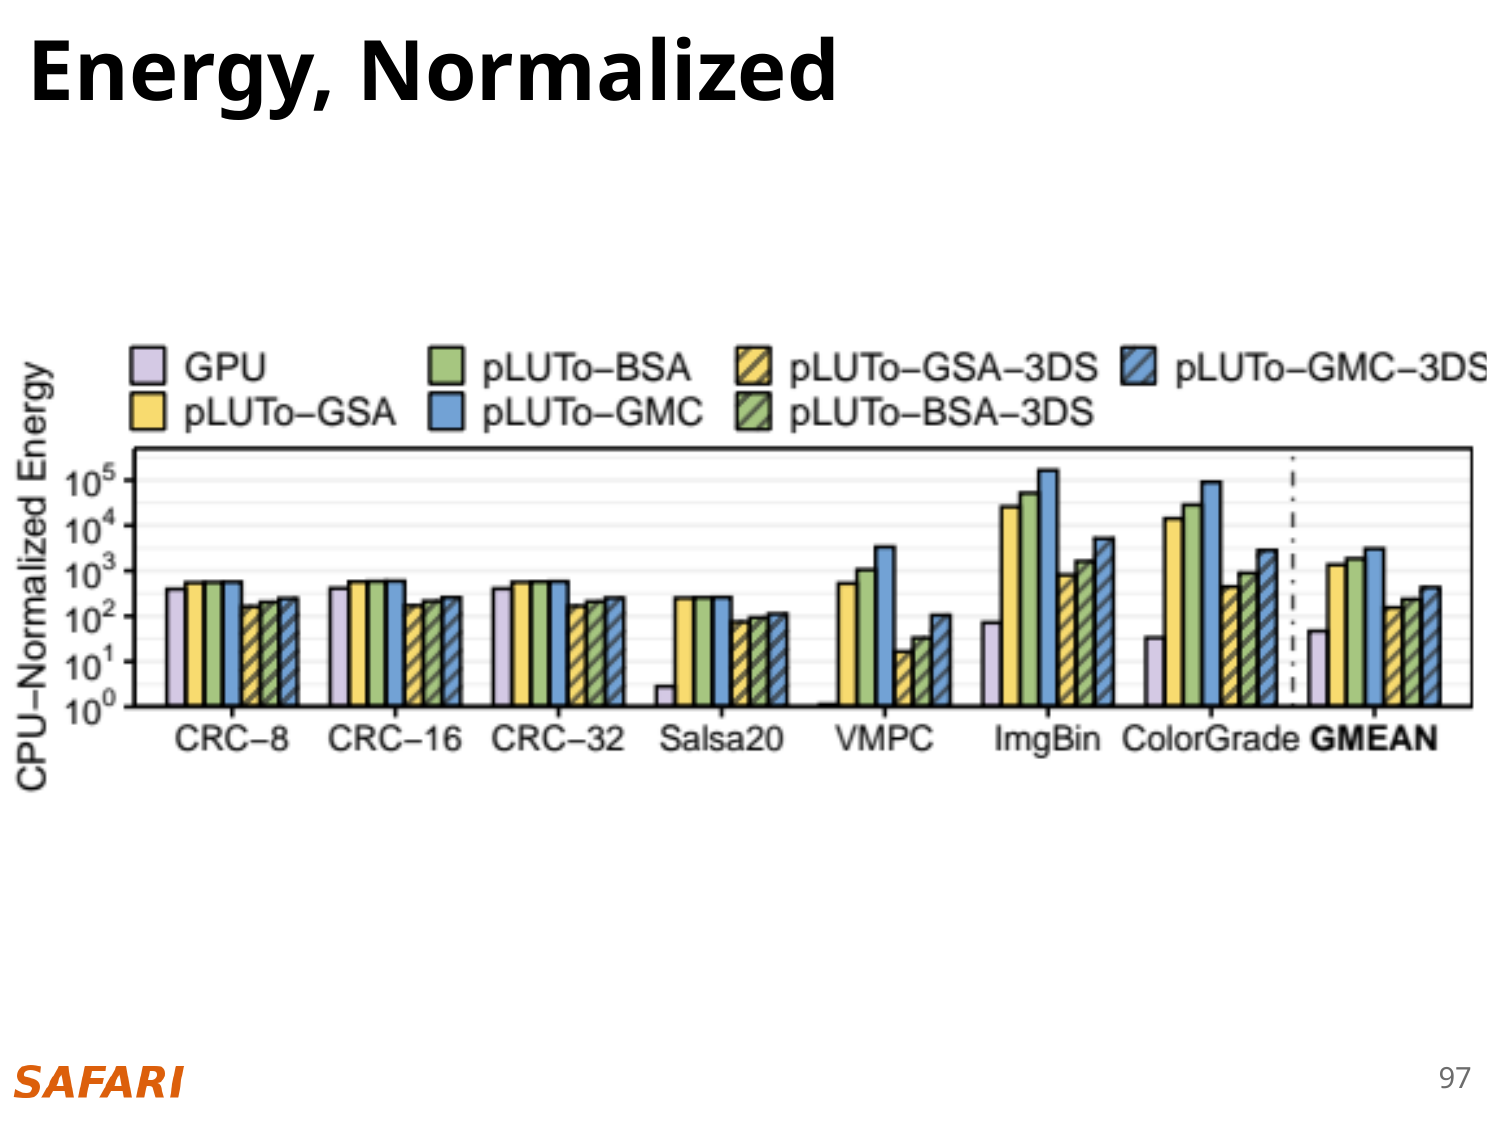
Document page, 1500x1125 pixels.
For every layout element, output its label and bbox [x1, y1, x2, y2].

slide_number [1149, 1052, 1487, 1112]
list [13, 342, 1487, 795]
title [12, 13, 1488, 135]
picture [12, 1056, 190, 1108]
